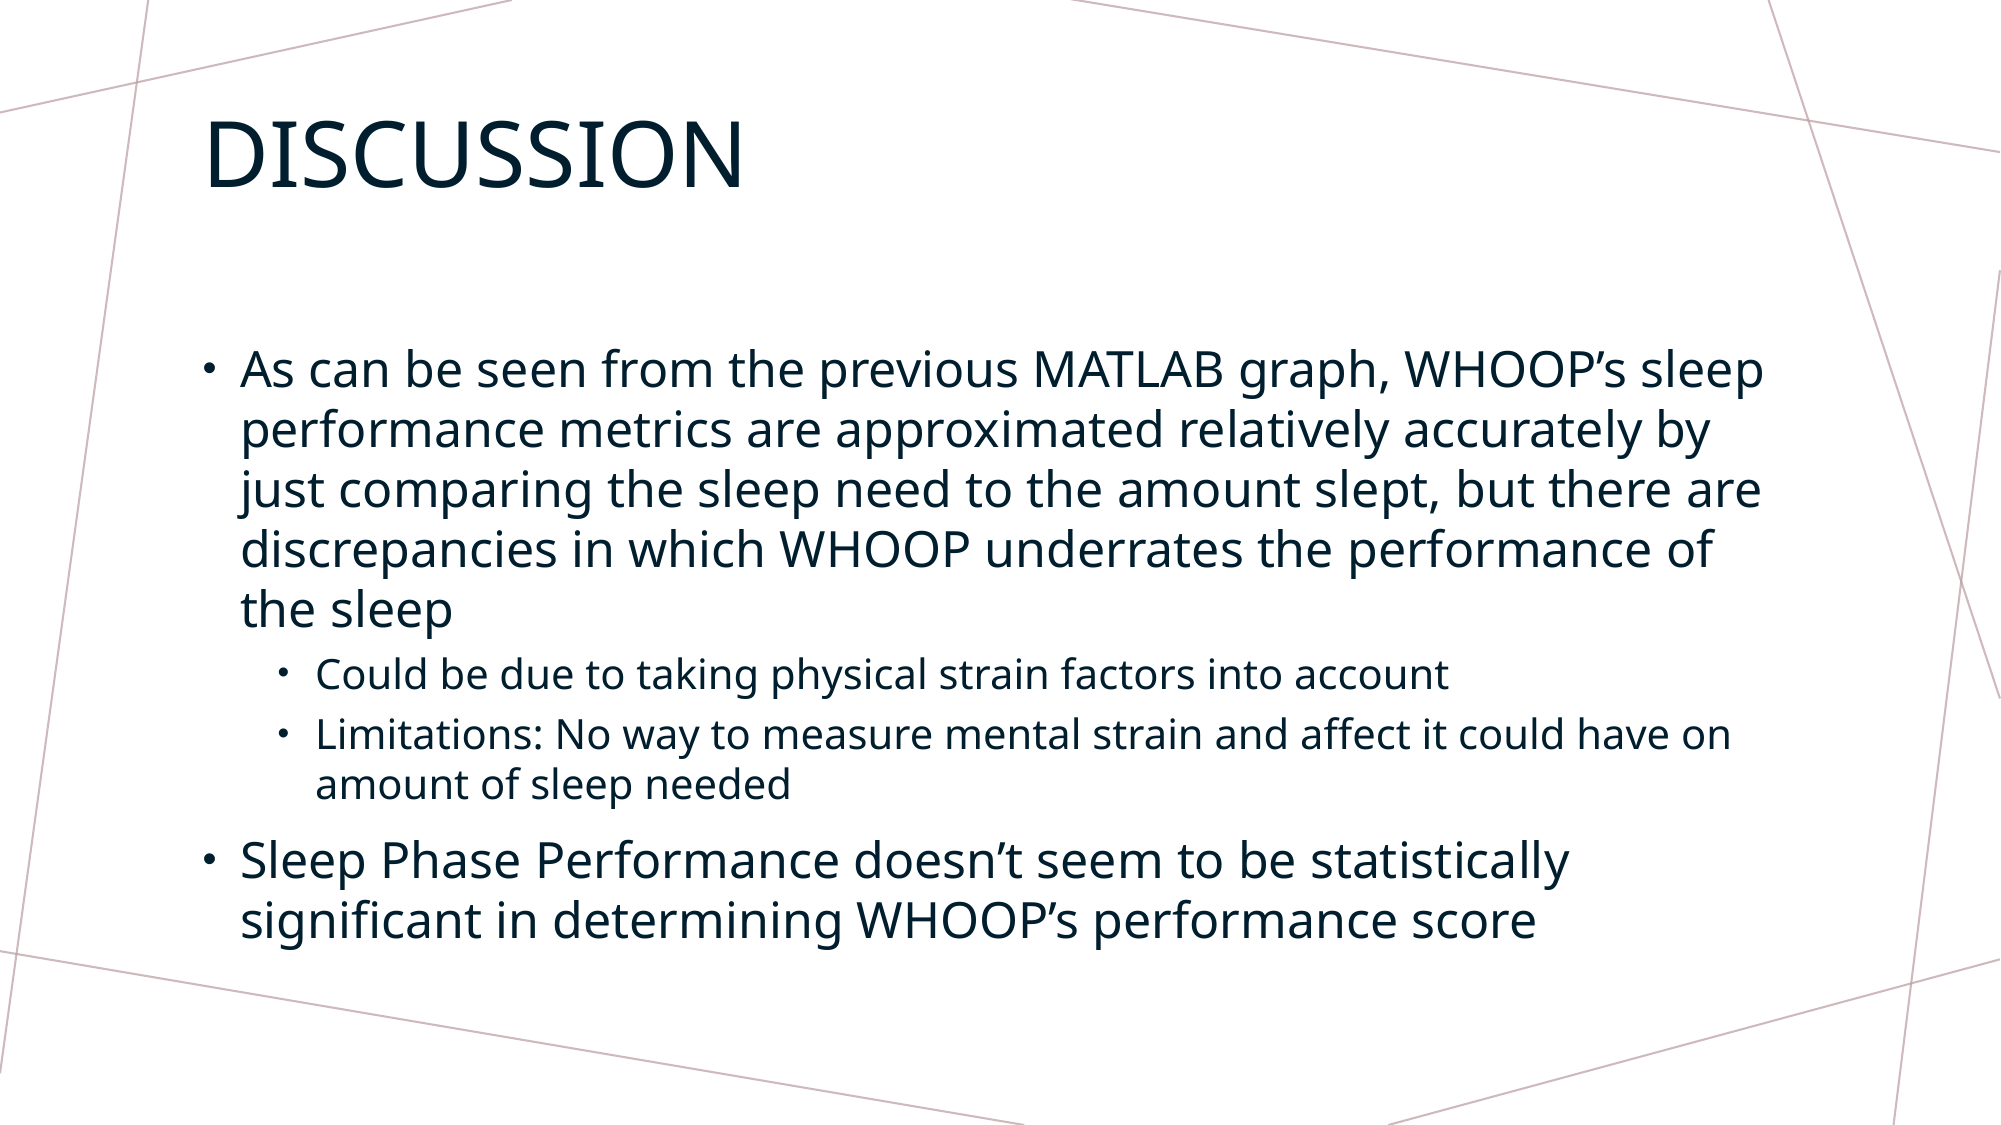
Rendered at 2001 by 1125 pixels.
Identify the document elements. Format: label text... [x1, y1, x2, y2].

title Discussion [187, 87, 1813, 228]
list As can be seen from the previous MATLAB graph, WHOOP’s sleep performance metrics are approximated relatively accurately by just comparing the sleep need to the amount slept, but there are discrepancies in which WHOOP underrates the performance of the sleep Could be due to taking physical strain factors into account Limitations: No way to measure mental strain and affect it could have on amount of sleep needed Sleep Phase Performance doesn’t seem to be statistically significant in determining WHOOP’s performance score [187, 329, 1813, 990]
